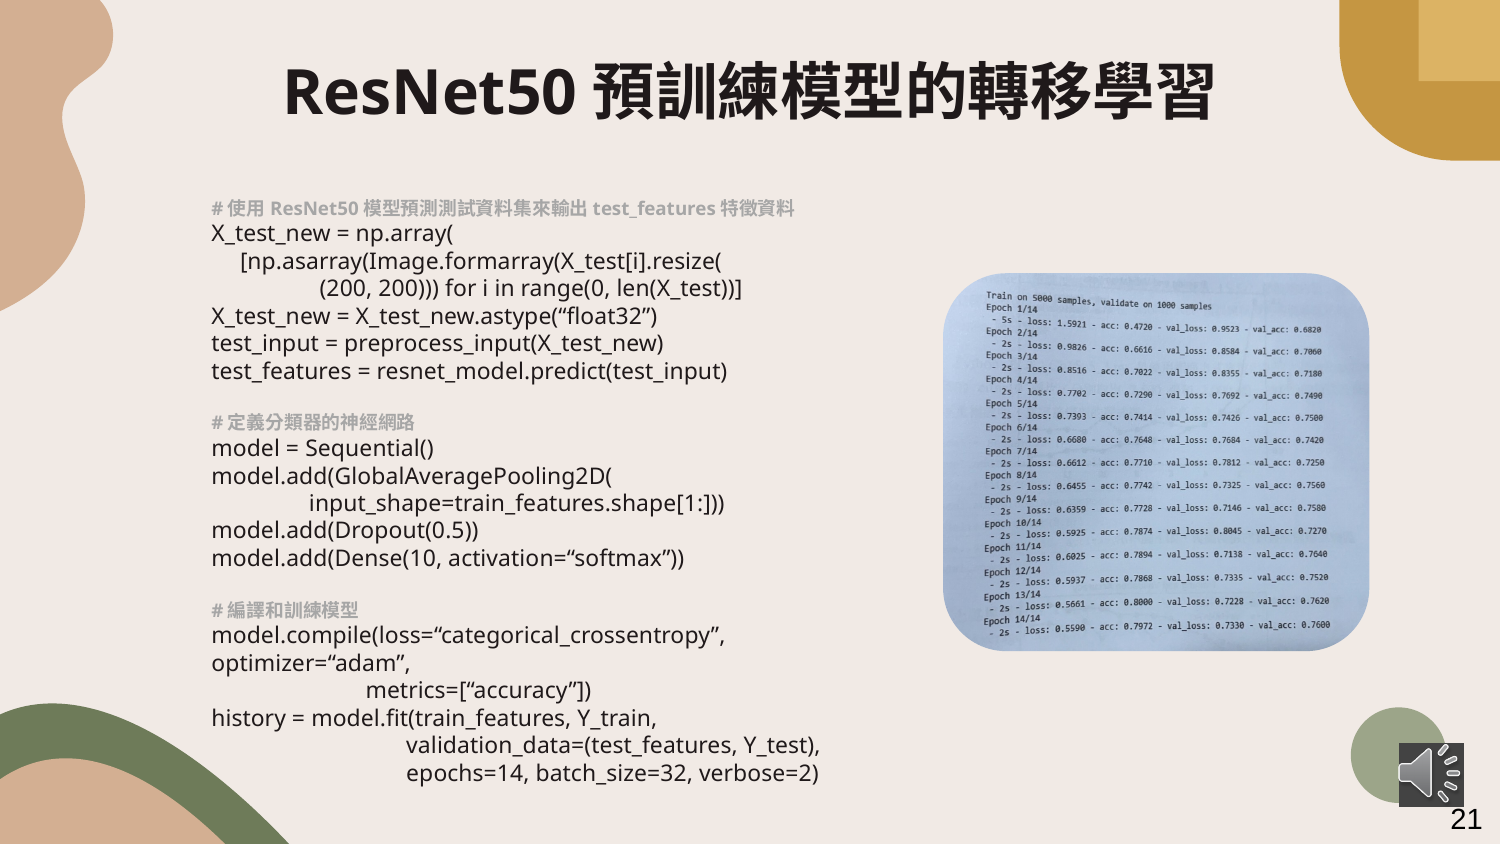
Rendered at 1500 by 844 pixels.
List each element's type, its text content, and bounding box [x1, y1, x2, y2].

text_box #使用ResNet50模型預測測試資料集來輸出test_features特徵資料 X_test_new = np.array( [np.asarray(Image.formarray(X_test[i].resize( (200, 200))) for i in range(0, len(X_test))] X_test_new = X_test_new.astype(“float32”) test_input = preprocess_input(X_test_new) test_features = resnet_model.predict(test_input) #定義分類器的神經網路 model = Sequential() model.add(GlobalAveragePooling2D( input_shape=train_features.shape[1:])) model.add(Dropout(0.5)) model.add(Dense(10, activation=“softmax”)) #編譯和訓練模型 model.compile(loss=“categorical_crossentropy”, optimizer=“adam”, metrics=[“accuracy”]) history = model.fit(train_features, Y_train, validation_data=(test_features, Y_test), epochs=14, batch_size=32, verbose=2) [196, 181, 894, 795]
text_box 21 [1435, 793, 1500, 843]
picture [1397, 741, 1465, 809]
text_box [940, 271, 1372, 654]
title ResNet50預訓練模型的轉移學習 [118, 37, 1382, 116]
